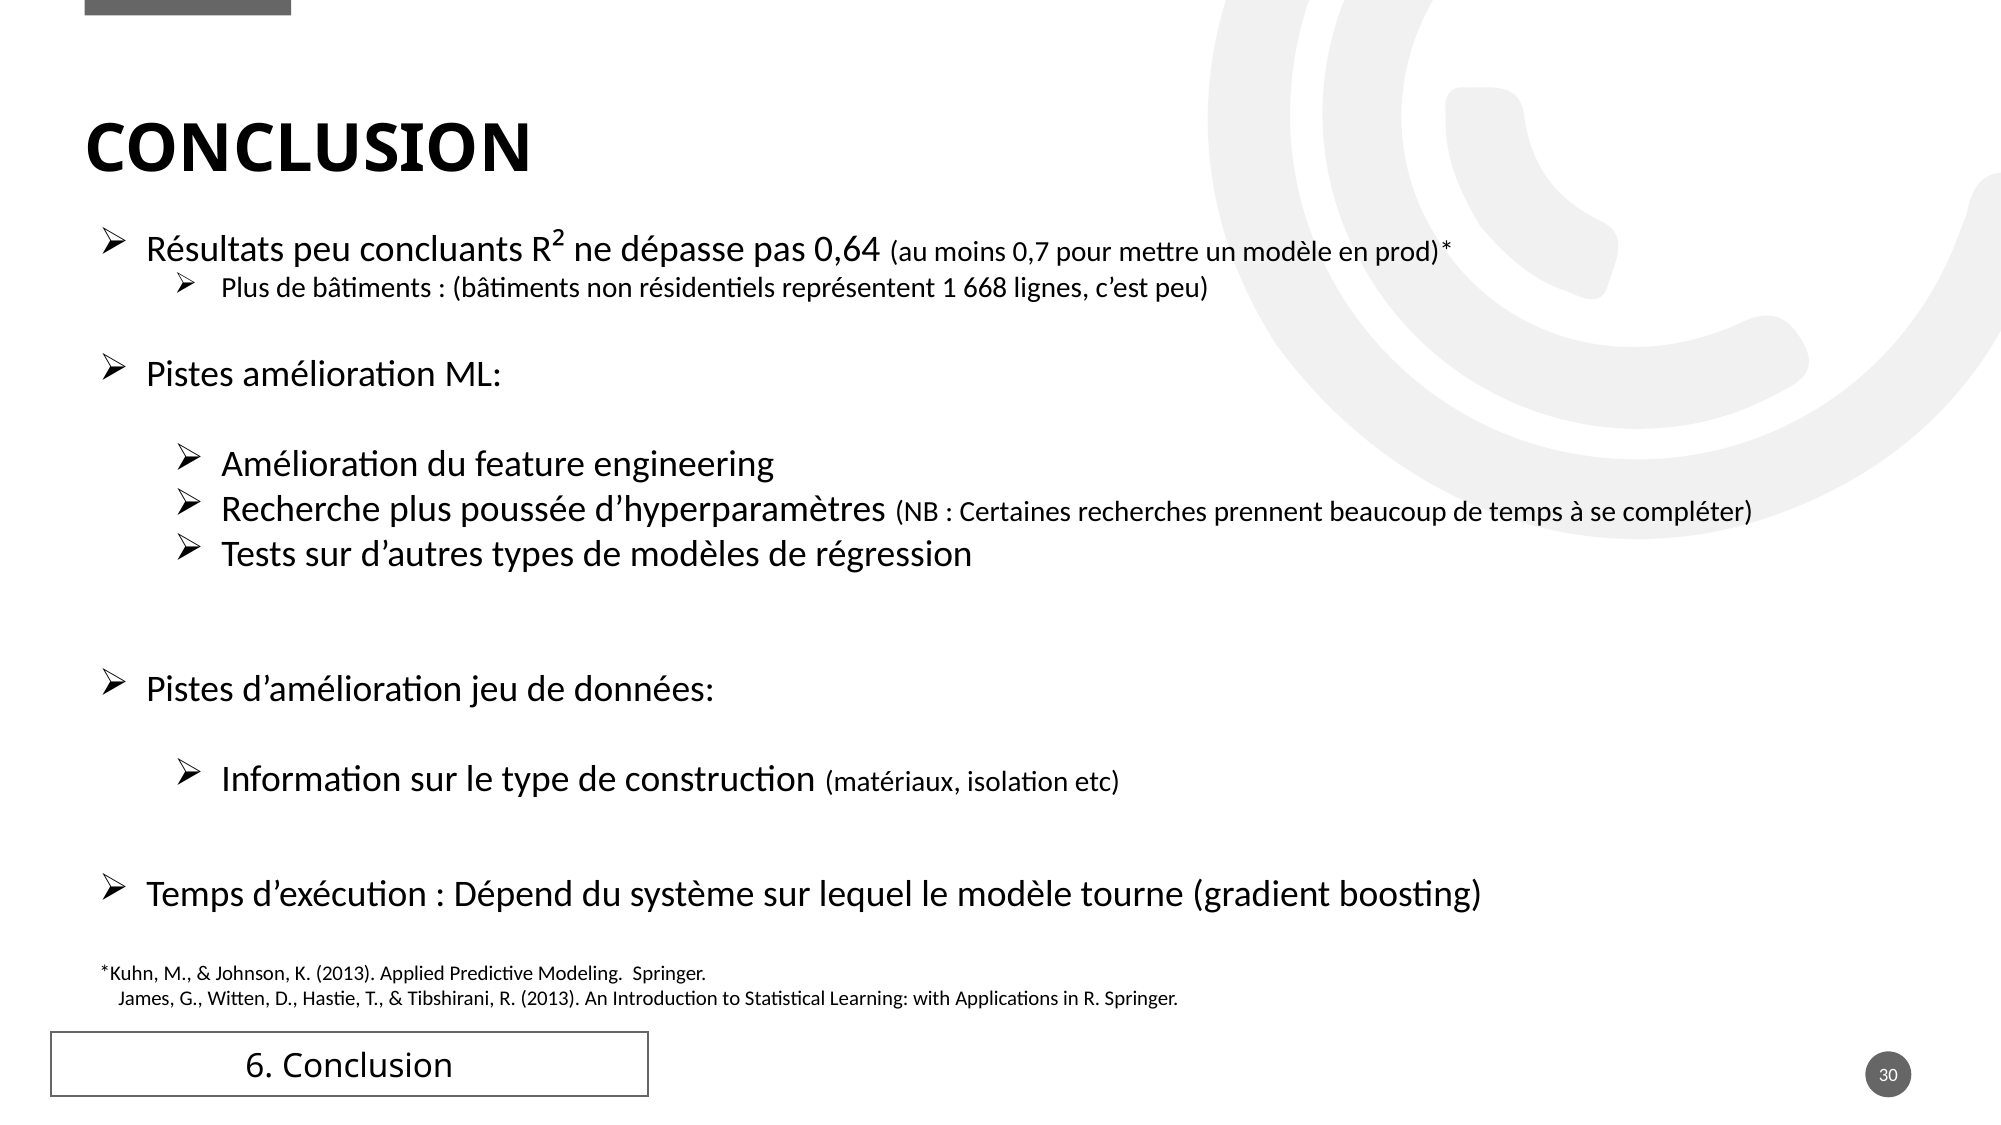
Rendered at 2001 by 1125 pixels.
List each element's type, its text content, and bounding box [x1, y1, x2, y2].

text_box 6. Conclusion [50, 1031, 649, 1097]
title Conclusion [84, 34, 1914, 186]
slide_number 30 [1864, 1059, 1913, 1090]
text_box Résultats peu concluants R² ne dépasse pas 0,64 (au moins 0,7 pour mettre un modèle en prod)* Plus de bâtiments : (bâtiments non résidentiels représentent 1 668 lignes, c’est peu) Pistes amélioration ML: Amélioration du feature engineering Recherche plus poussée d’hyperparamètres (NB : Certaines recherches prennent beaucoup de temps à se compléter) Tests sur d’autres types de modèles de régression Pistes d’amélioration jeu de données: Information sur le type de construction (matériaux, isolation etc) Temps d’exécution : Dépend du système sur lequel le modèle tourne (gradient boosting) *Kuhn, M., & Johnson, K. (2013). Applied Predictive Modeling. Springer. James, G., Witten, D., Hastie, T., & Tibshirani, R. (2013). An Introduction to Statistical Learning: with Applications in R. Springer. [84, 216, 1958, 1018]
